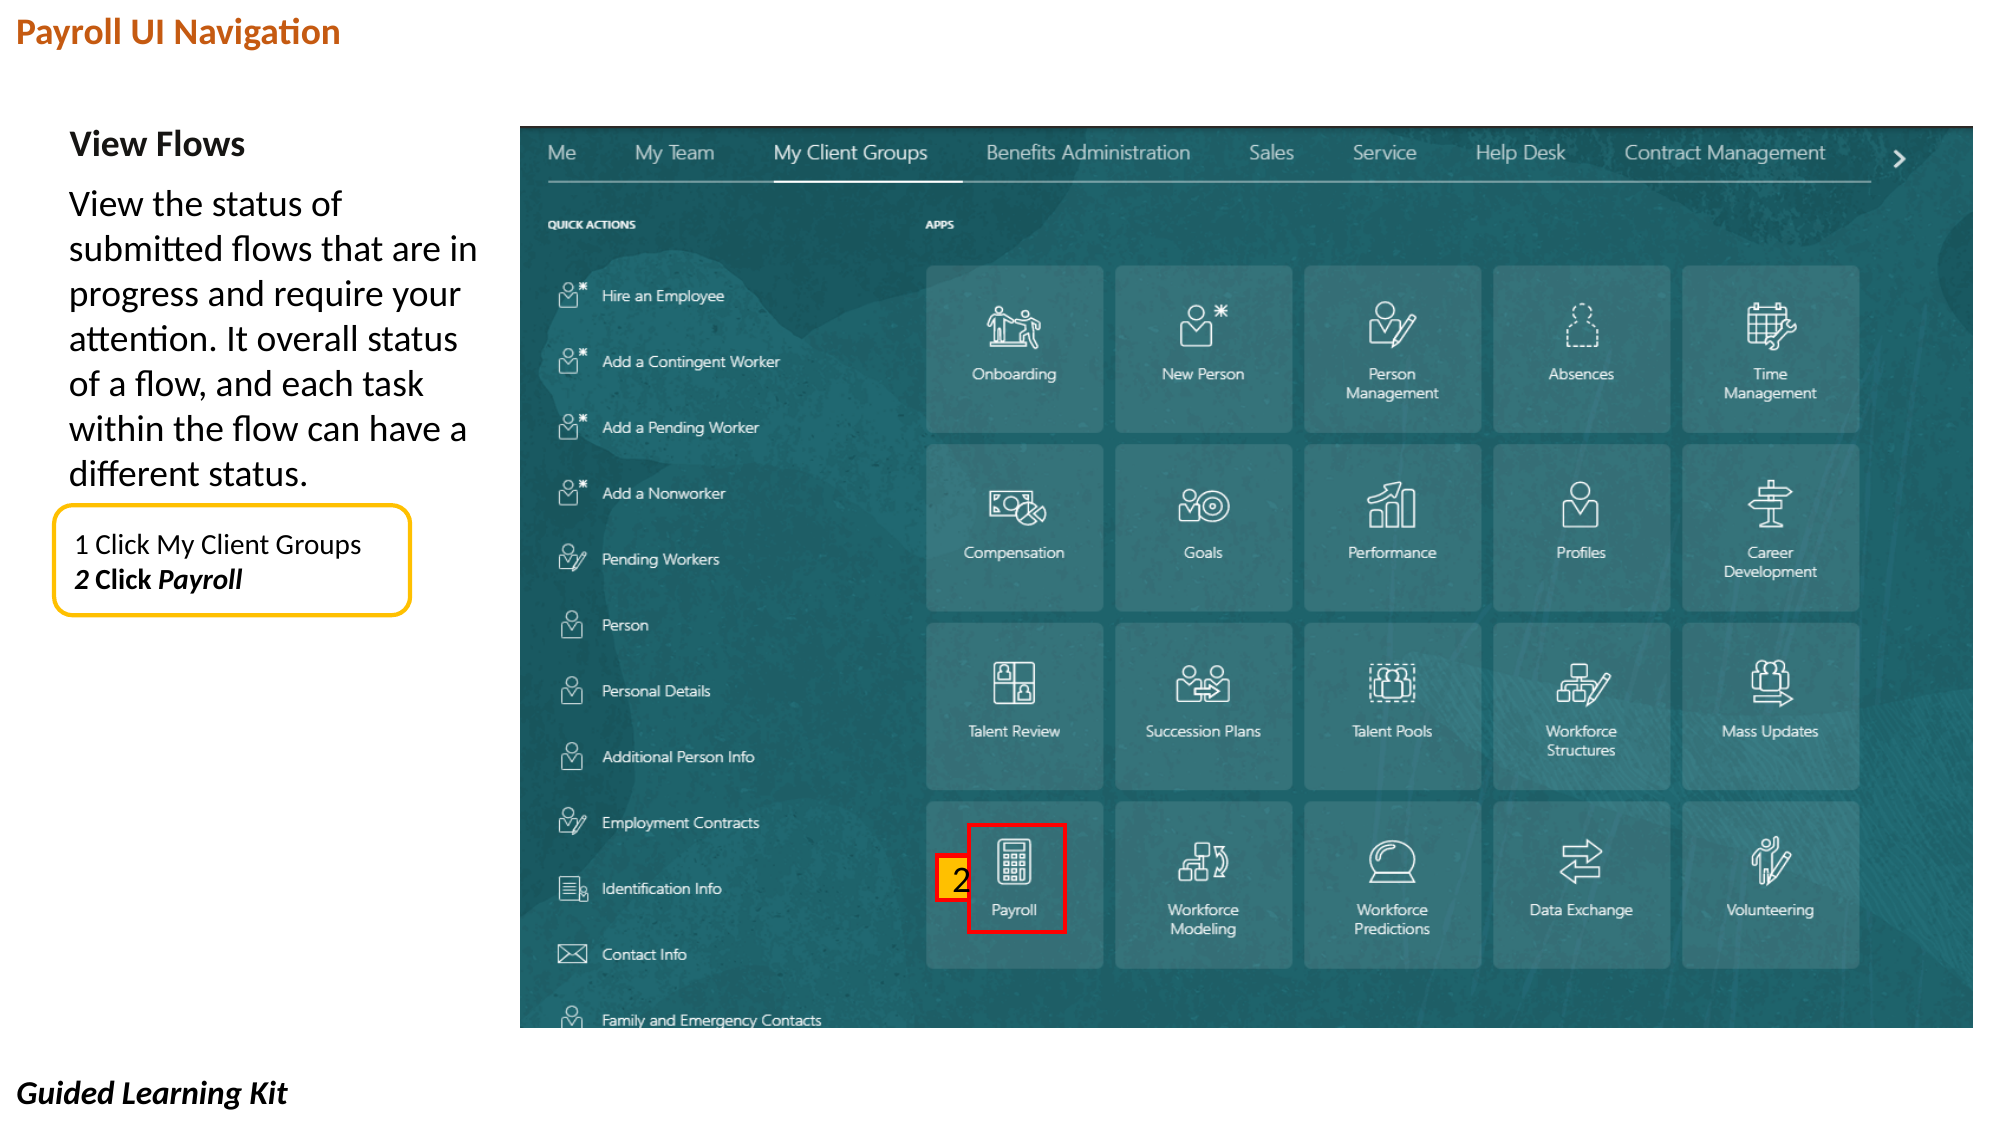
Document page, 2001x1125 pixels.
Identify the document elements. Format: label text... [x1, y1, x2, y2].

text_box View the status of submitted flows that are in progress and require your attention. It overall status of a flow, and each task within the flow can have a different status. [54, 171, 501, 502]
text_box Payroll UI Navigation [1, 0, 357, 60]
text_box View Flows [54, 111, 261, 172]
text_box Guided Learning Kit [1, 1064, 303, 1119]
text_box 1 Click My Client Groups 2 Click Payroll [53, 504, 412, 617]
picture [520, 126, 1973, 1028]
